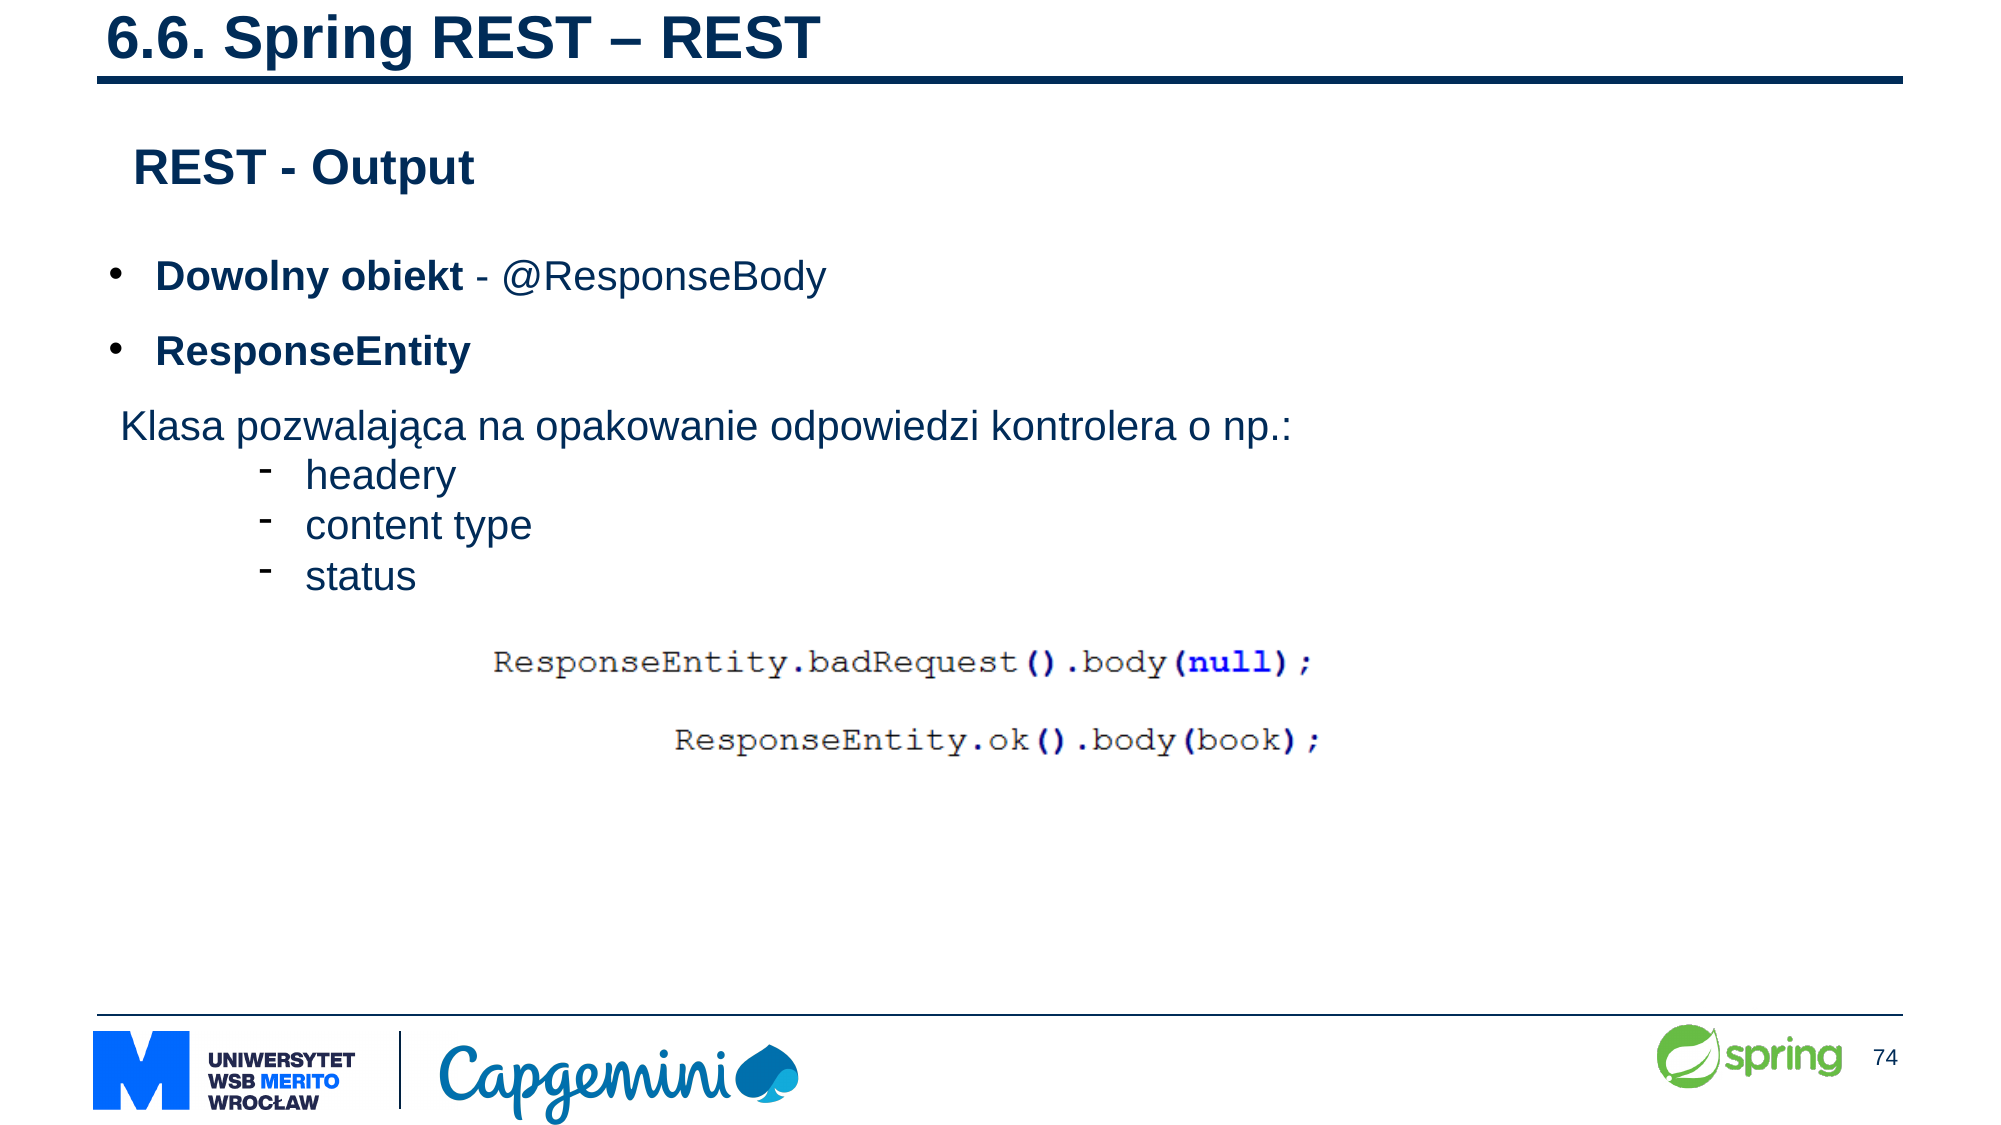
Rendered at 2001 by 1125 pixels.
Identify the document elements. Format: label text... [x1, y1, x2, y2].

picture [668, 722, 1329, 763]
title 6.6. Spring REST – REST [105, 6, 1822, 80]
picture [401, 962, 813, 1125]
picture [1650, 1006, 1847, 1107]
picture [93, 1030, 399, 1110]
slide_number 74 [1852, 1043, 1899, 1071]
text_box Dowolny obiekt - @ResponseBody ResponseEntity Klasa pozwalająca na opakowanie odpowiedzi kontrolera o np.: headery content type status [93, 215, 1960, 1043]
text_box REST - Output [118, 127, 1119, 202]
picture [479, 639, 1329, 687]
